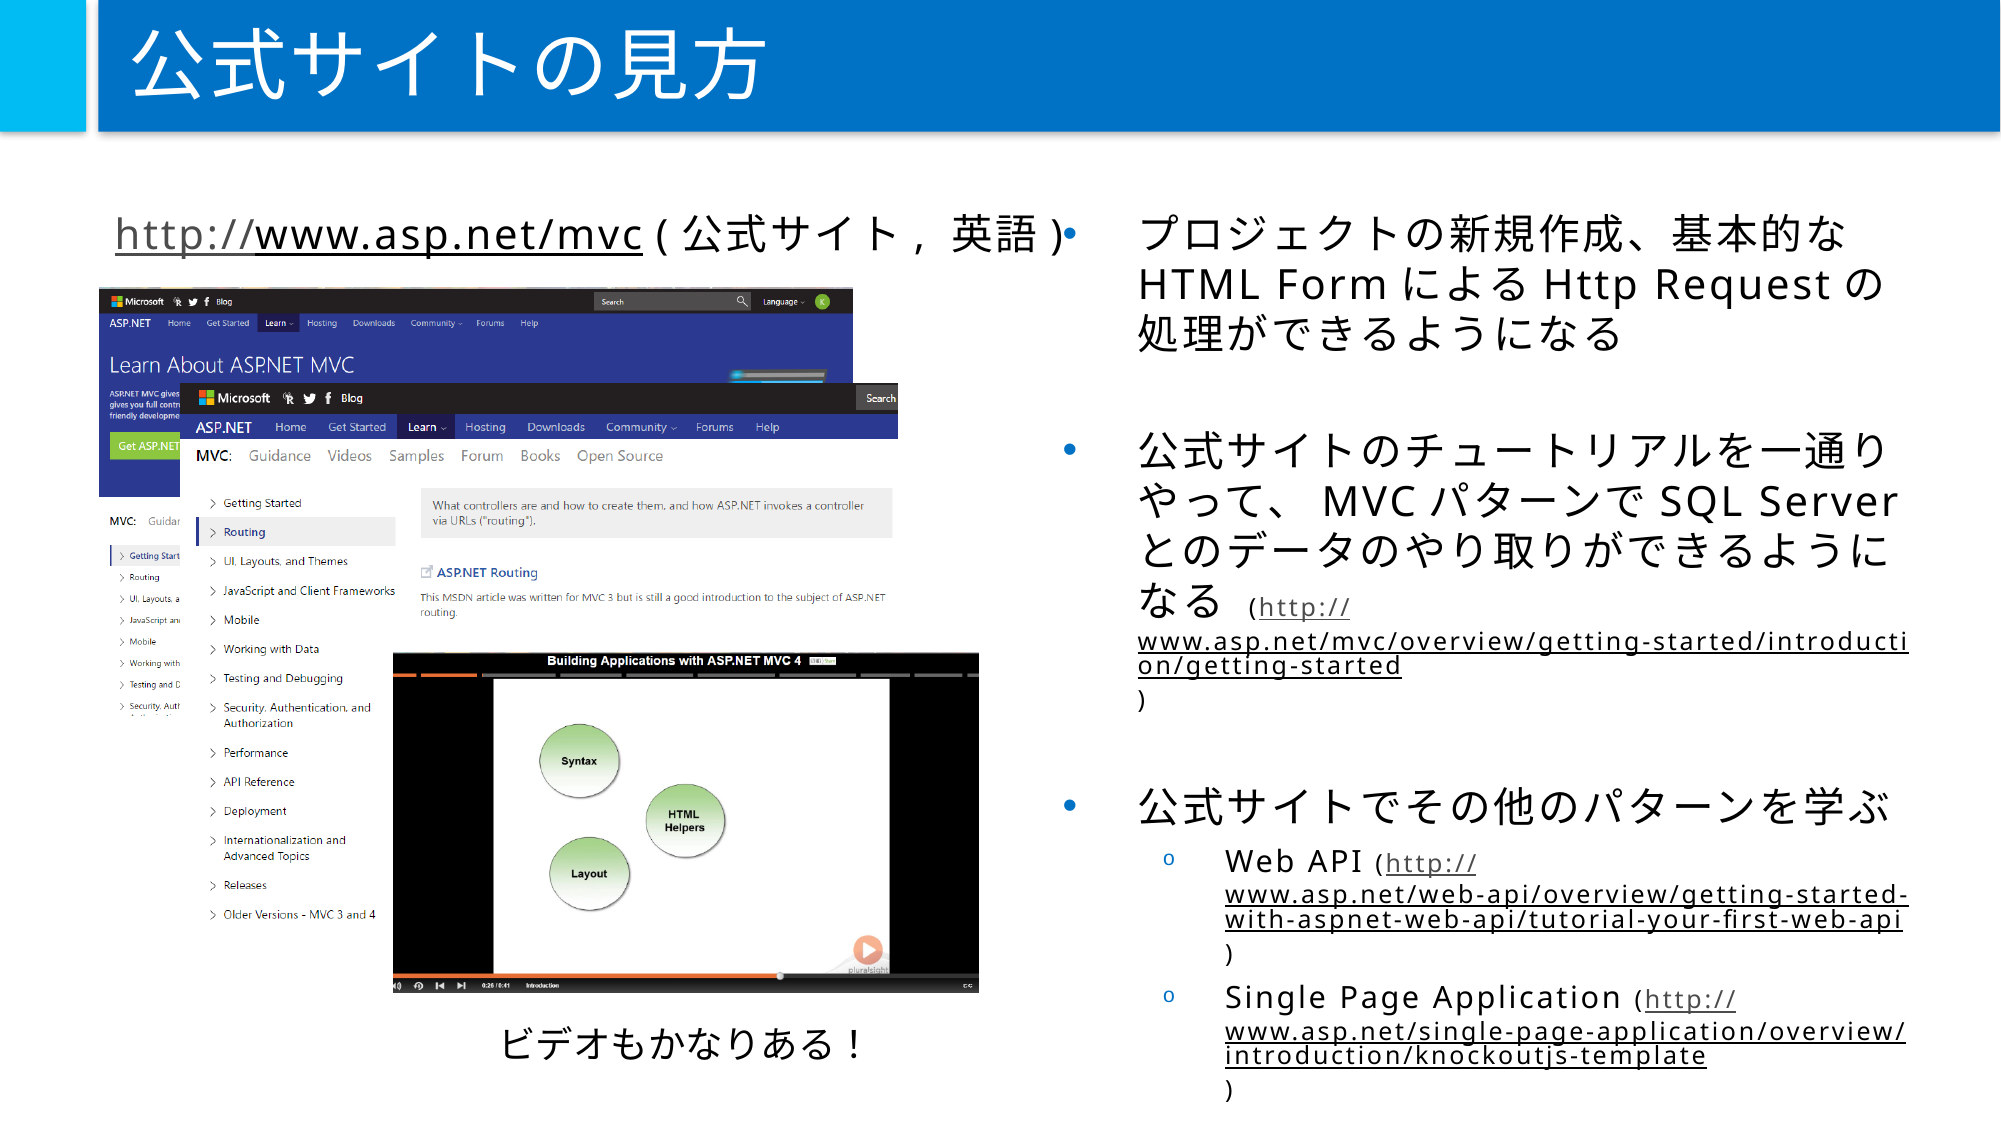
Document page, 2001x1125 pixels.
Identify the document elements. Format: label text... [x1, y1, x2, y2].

text_box ビデオもかなりある！ [469, 1010, 903, 1078]
text_box プロジェクトの新規作成、基本的なHTML FormによるHttp Requestの処理ができるようになる 公式サイトのチュートリアルを一通りやって、MVCパターンでSQL Serverとのデータのやり取りができるようになる (http://www.asp.net/mvc/overview/getting-started/introduction/getting-started) 公式サイトでその他のパターンを学ぶ Web API (http://www.asp.net/web-api/overview/getting-started-with-aspnet-web-api/tutorial-your-first-web-api) Single Page Application (http://www.asp.net/single-page-application/overview/introduction/knockoutjs-template) [1047, 200, 1932, 1093]
picture [99, 287, 979, 993]
text_box http://www.asp.net/mvc (公式サイト, 英語) [99, 200, 1047, 1005]
title 公式サイトの見方 [98, 0, 2000, 132]
